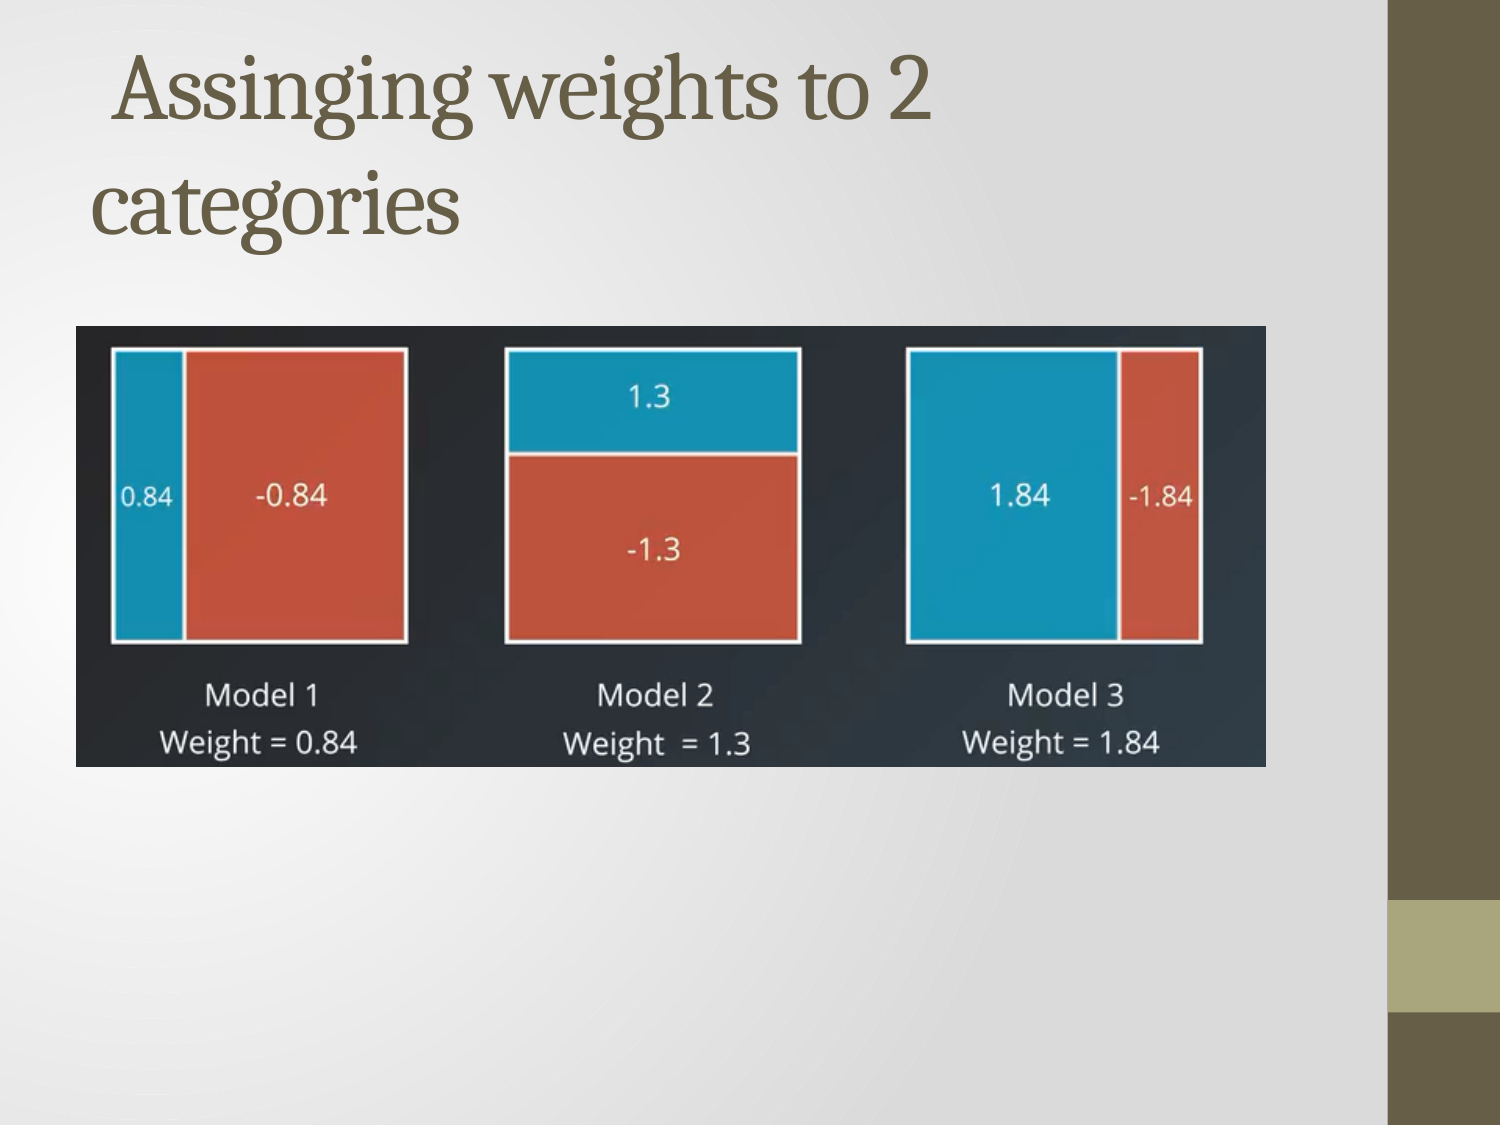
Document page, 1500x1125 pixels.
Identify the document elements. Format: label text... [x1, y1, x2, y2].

picture [76, 325, 1267, 768]
list [75, 262, 1325, 1050]
title Assinging weights to 2 categories [75, 45, 1325, 233]
